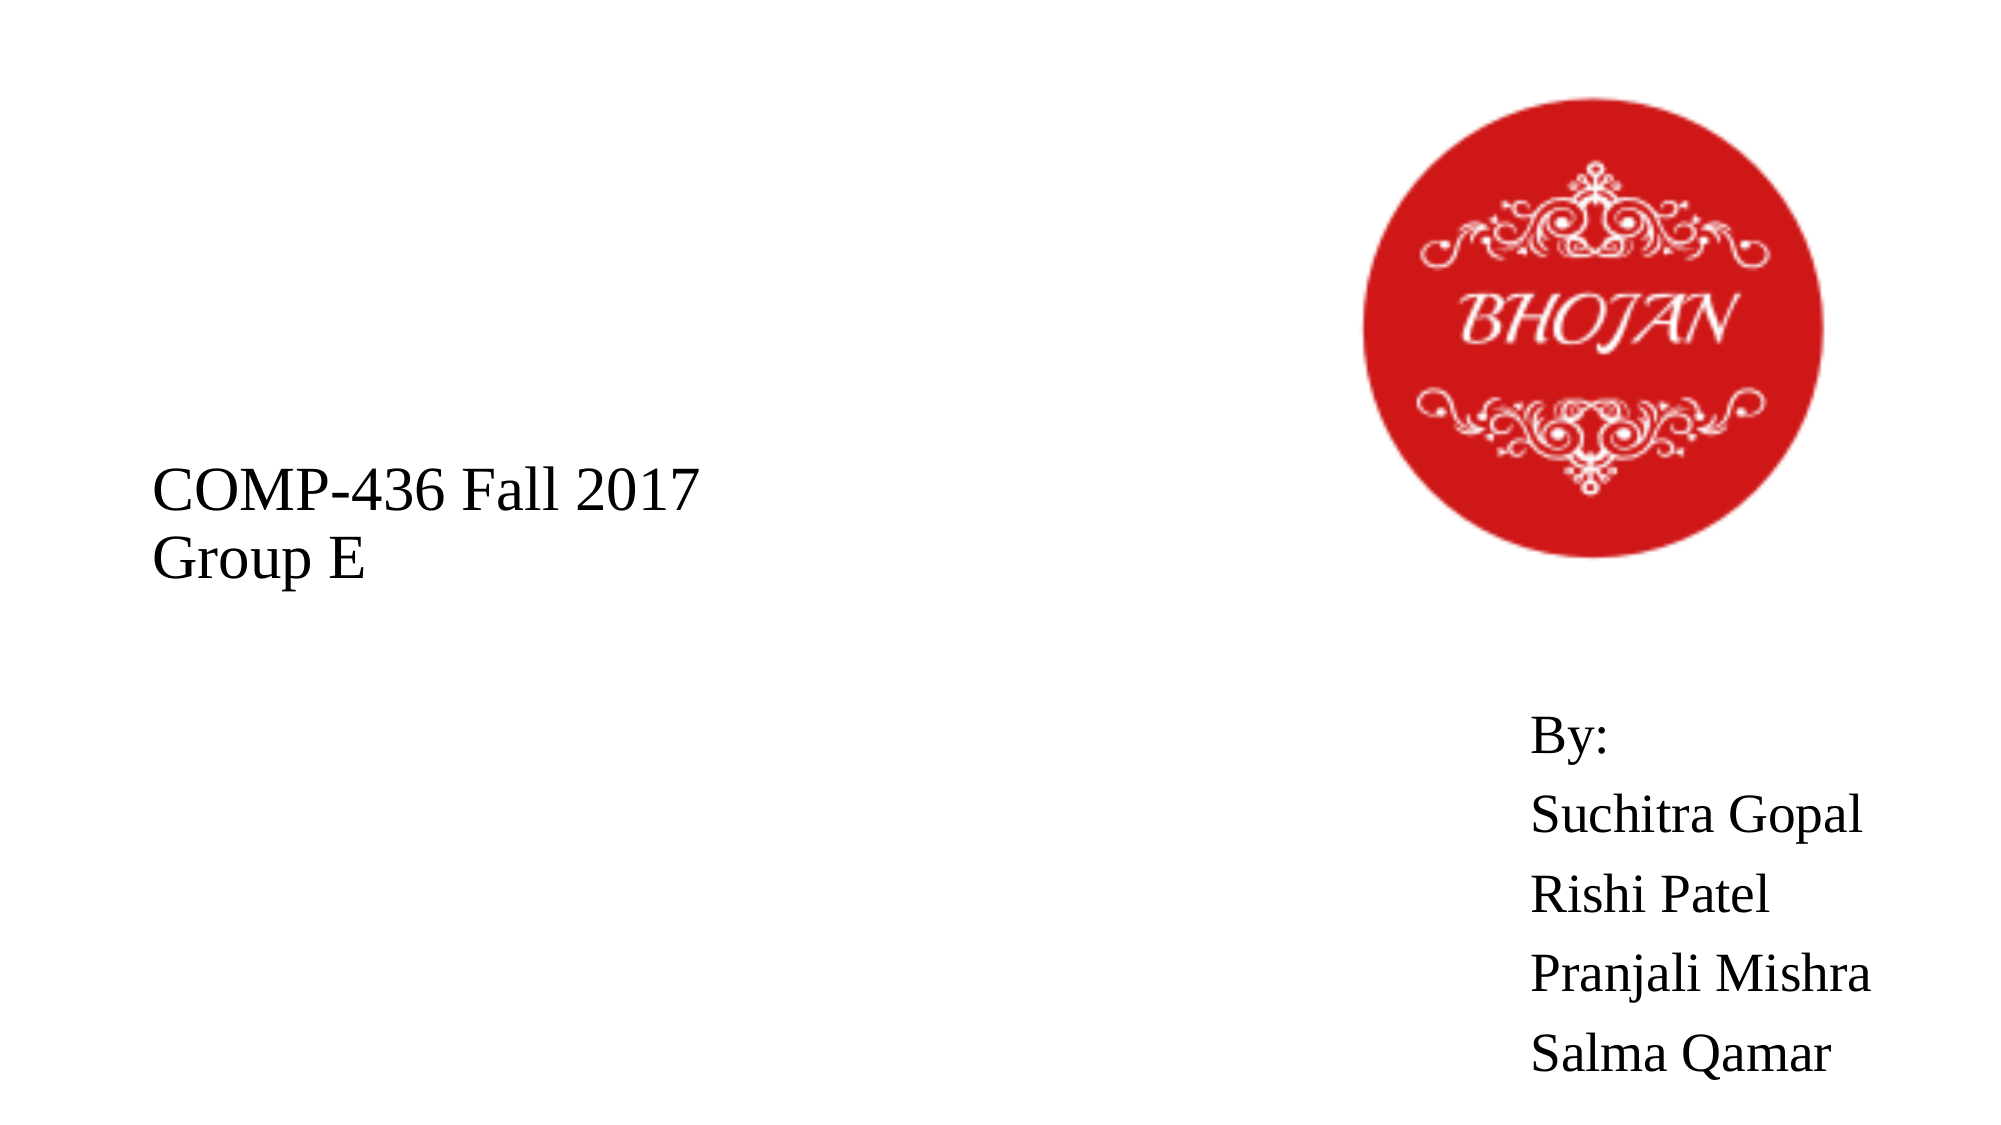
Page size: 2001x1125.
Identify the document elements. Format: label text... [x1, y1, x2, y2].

picture [1278, 0, 1945, 662]
list By: Suchitra Gopal Rishi Patel Pranjali Mishra Salma Qamar [1515, 698, 1962, 1094]
title COMP-436 Fall 2017 Group E [137, 380, 1278, 662]
